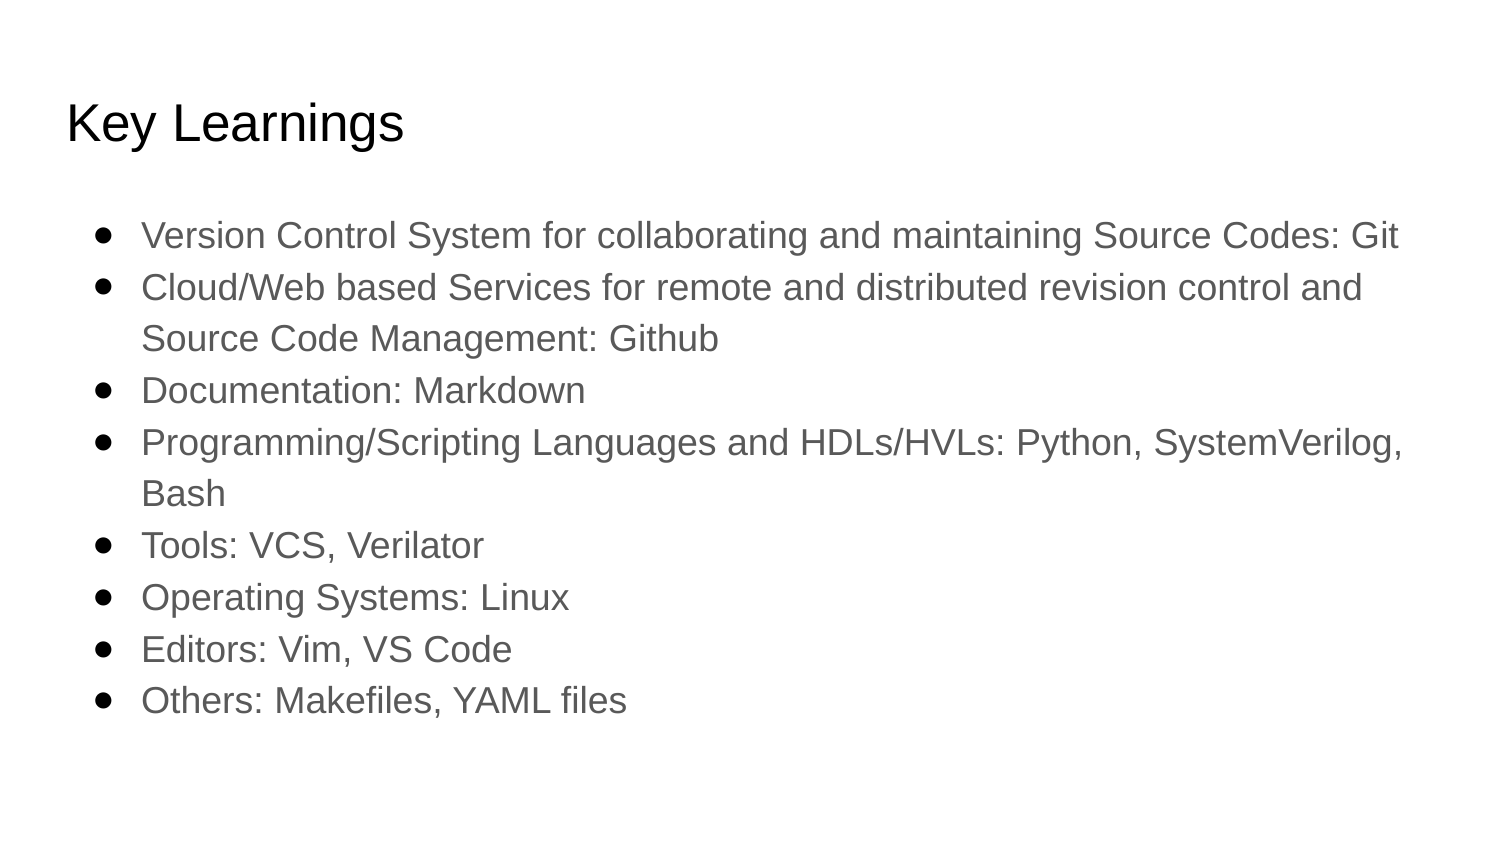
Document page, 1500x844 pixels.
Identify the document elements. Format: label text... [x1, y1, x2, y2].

list Version Control System for collaborating and maintaining Source Codes: Git Cloud/Web based Services for remote and distributed revision control and Source Code Management: Github Documentation: Markdown Programming/Scripting Languages and HDLs/HVLs: Python, SystemVerilog, Bash Tools: VCS, Verilator Operating Systems: Linux Editors: Vim, VS Code Others: Makefiles, YAML files [51, 189, 1449, 750]
title Key Learnings [51, 72, 1449, 167]
